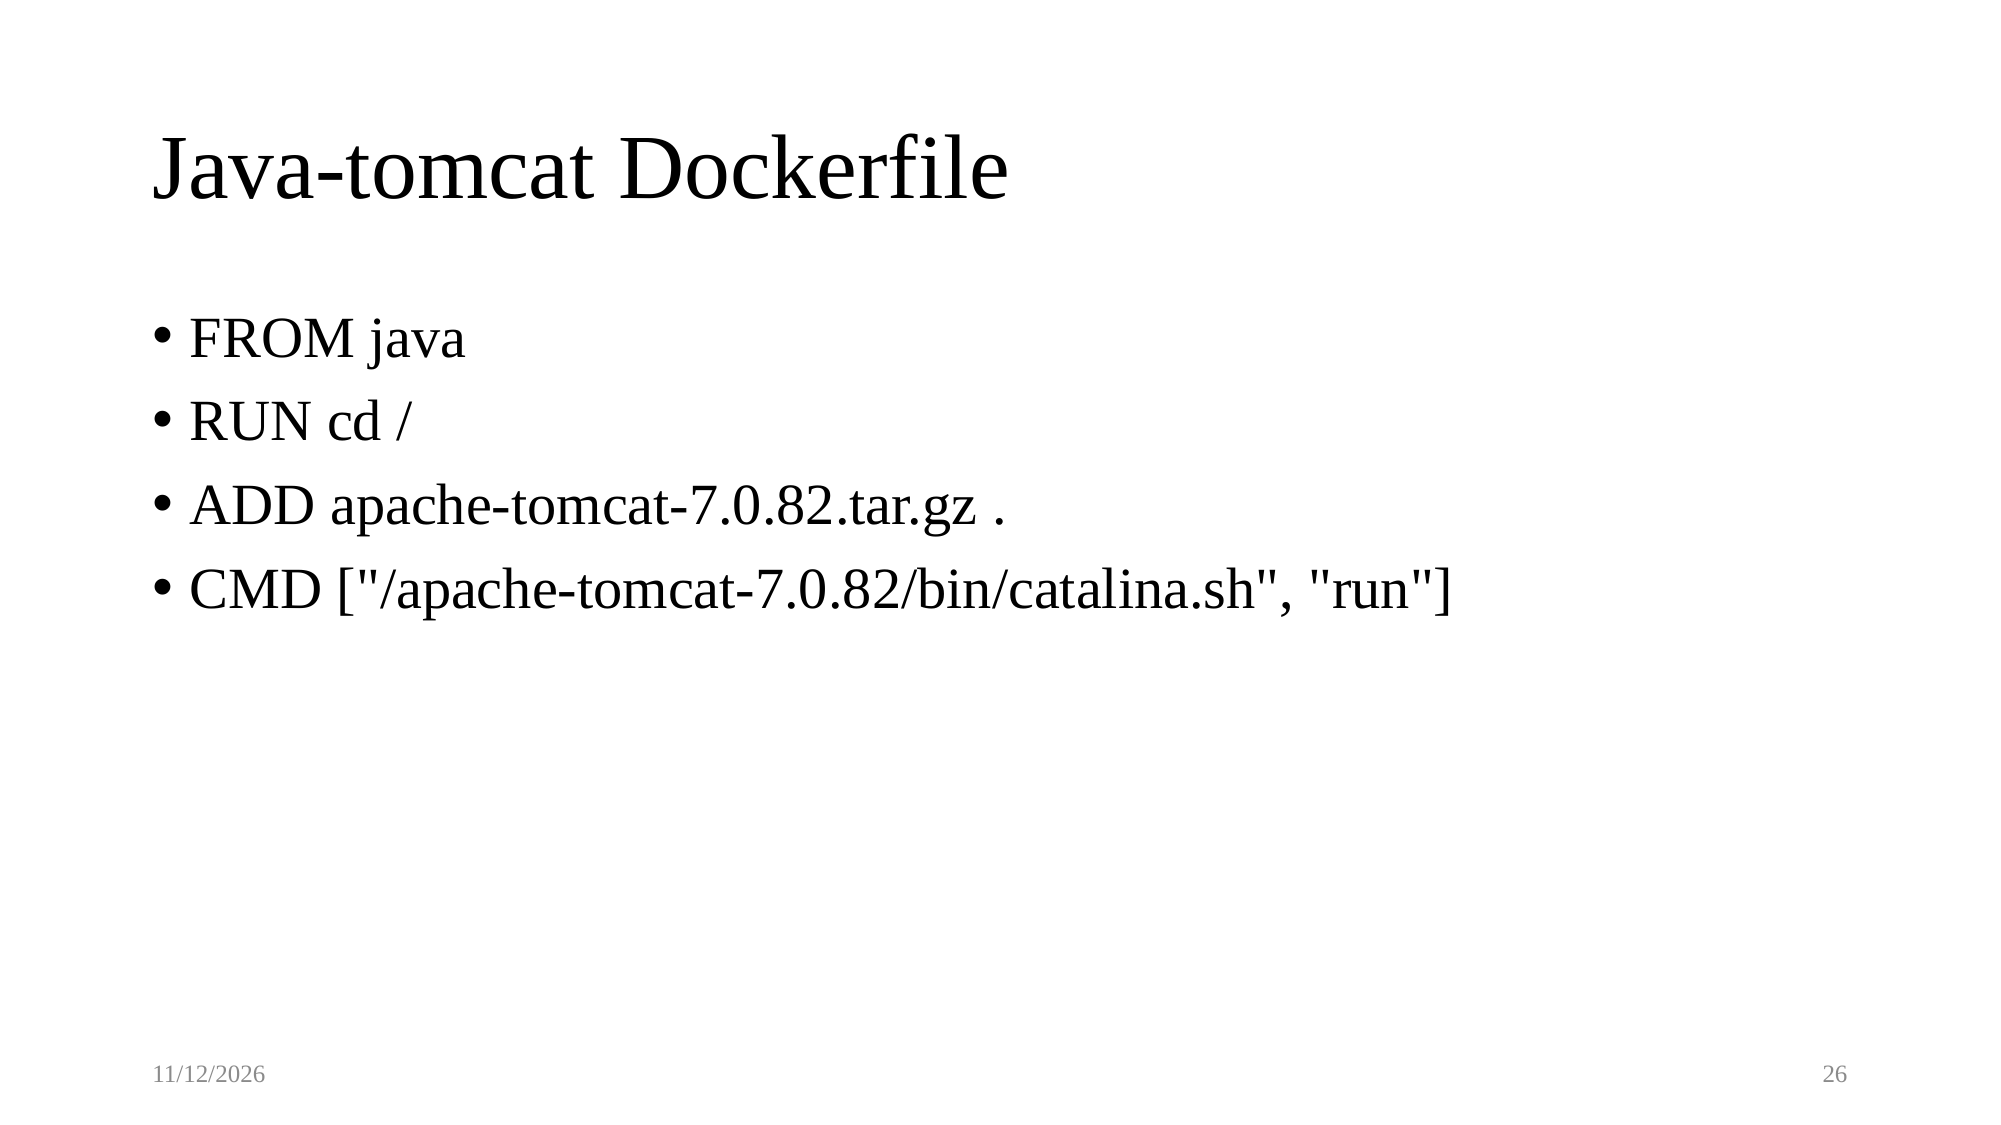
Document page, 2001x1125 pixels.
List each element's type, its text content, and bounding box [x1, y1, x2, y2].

title Java-tomcat Dockerfile [137, 59, 1863, 278]
list FROM java RUN cd / ADD apache-tomcat-7.0.82.tar.gz . CMD ["/apache-tomcat-7.0.82/bin/catalina.sh", "run"] [137, 299, 1863, 1014]
slide_number 26 [1412, 1042, 1863, 1103]
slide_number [137, 1042, 588, 1103]
